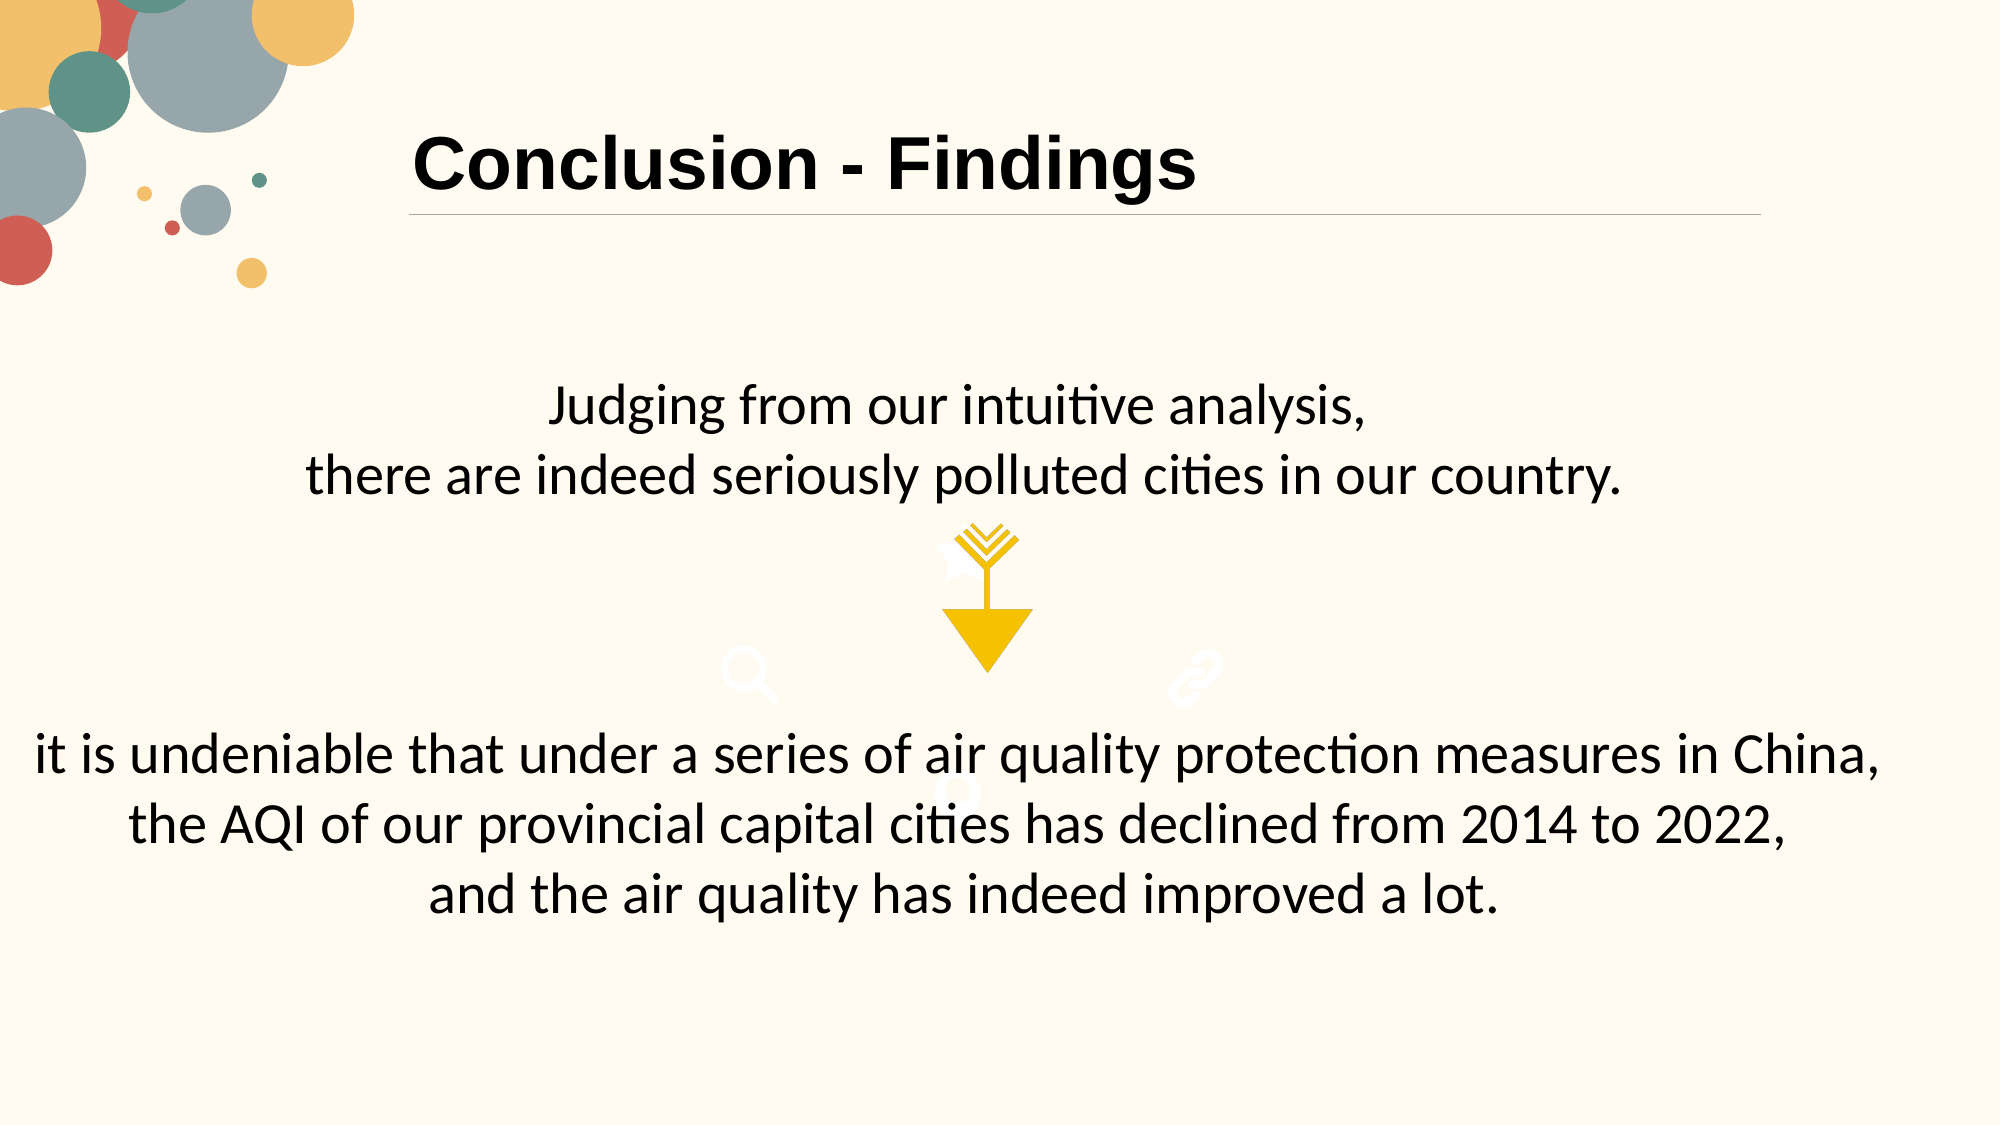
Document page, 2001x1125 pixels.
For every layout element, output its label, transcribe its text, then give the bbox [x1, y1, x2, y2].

text_box Judging from our intuitive analysis, there are indeed seriously polluted cities in our country. it is undeniable that under a series of air quality protection measures in China, the AQI of our provincial capital cities has declined from 2014 to 2022, and the air quality has indeed improved a lot. [0, 358, 1947, 1125]
text_box Conclusion - Findings [397, 107, 1534, 213]
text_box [0, 0, 355, 289]
picture [912, 523, 1063, 674]
